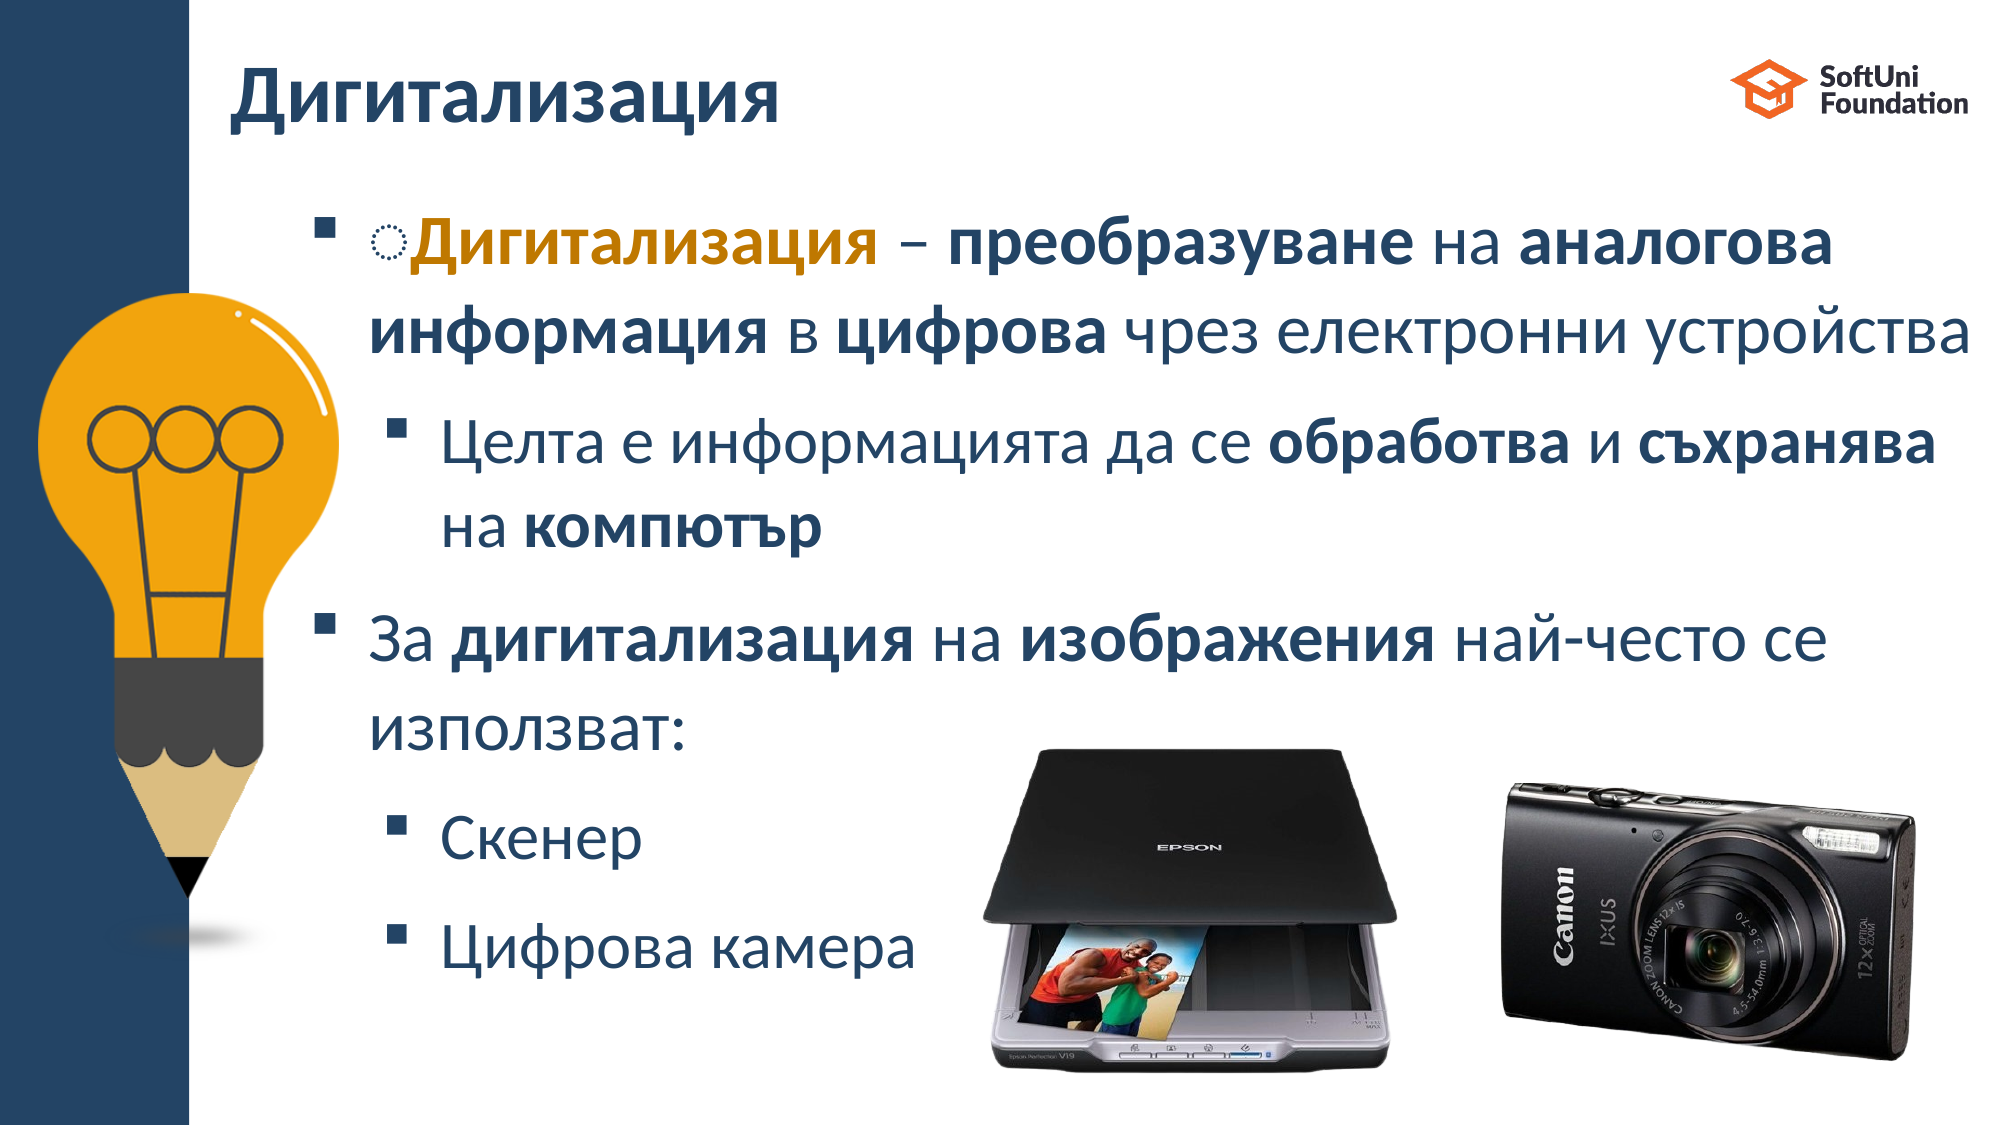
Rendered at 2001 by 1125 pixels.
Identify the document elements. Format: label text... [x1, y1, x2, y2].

list ͏Дигитализация – преобразуване на аналогова информация в цифрова чрез електронни устройства Целта е информацията да се обработва и съхранява на компютър За дигитализация на изображения най-често се използват: Скенер Цифрова камера [291, 183, 2000, 1094]
picture [964, 732, 1416, 1097]
picture [38, 293, 291, 961]
picture [1730, 59, 1968, 119]
picture [1422, 783, 1993, 1069]
title Дигитализация [212, 16, 1717, 162]
